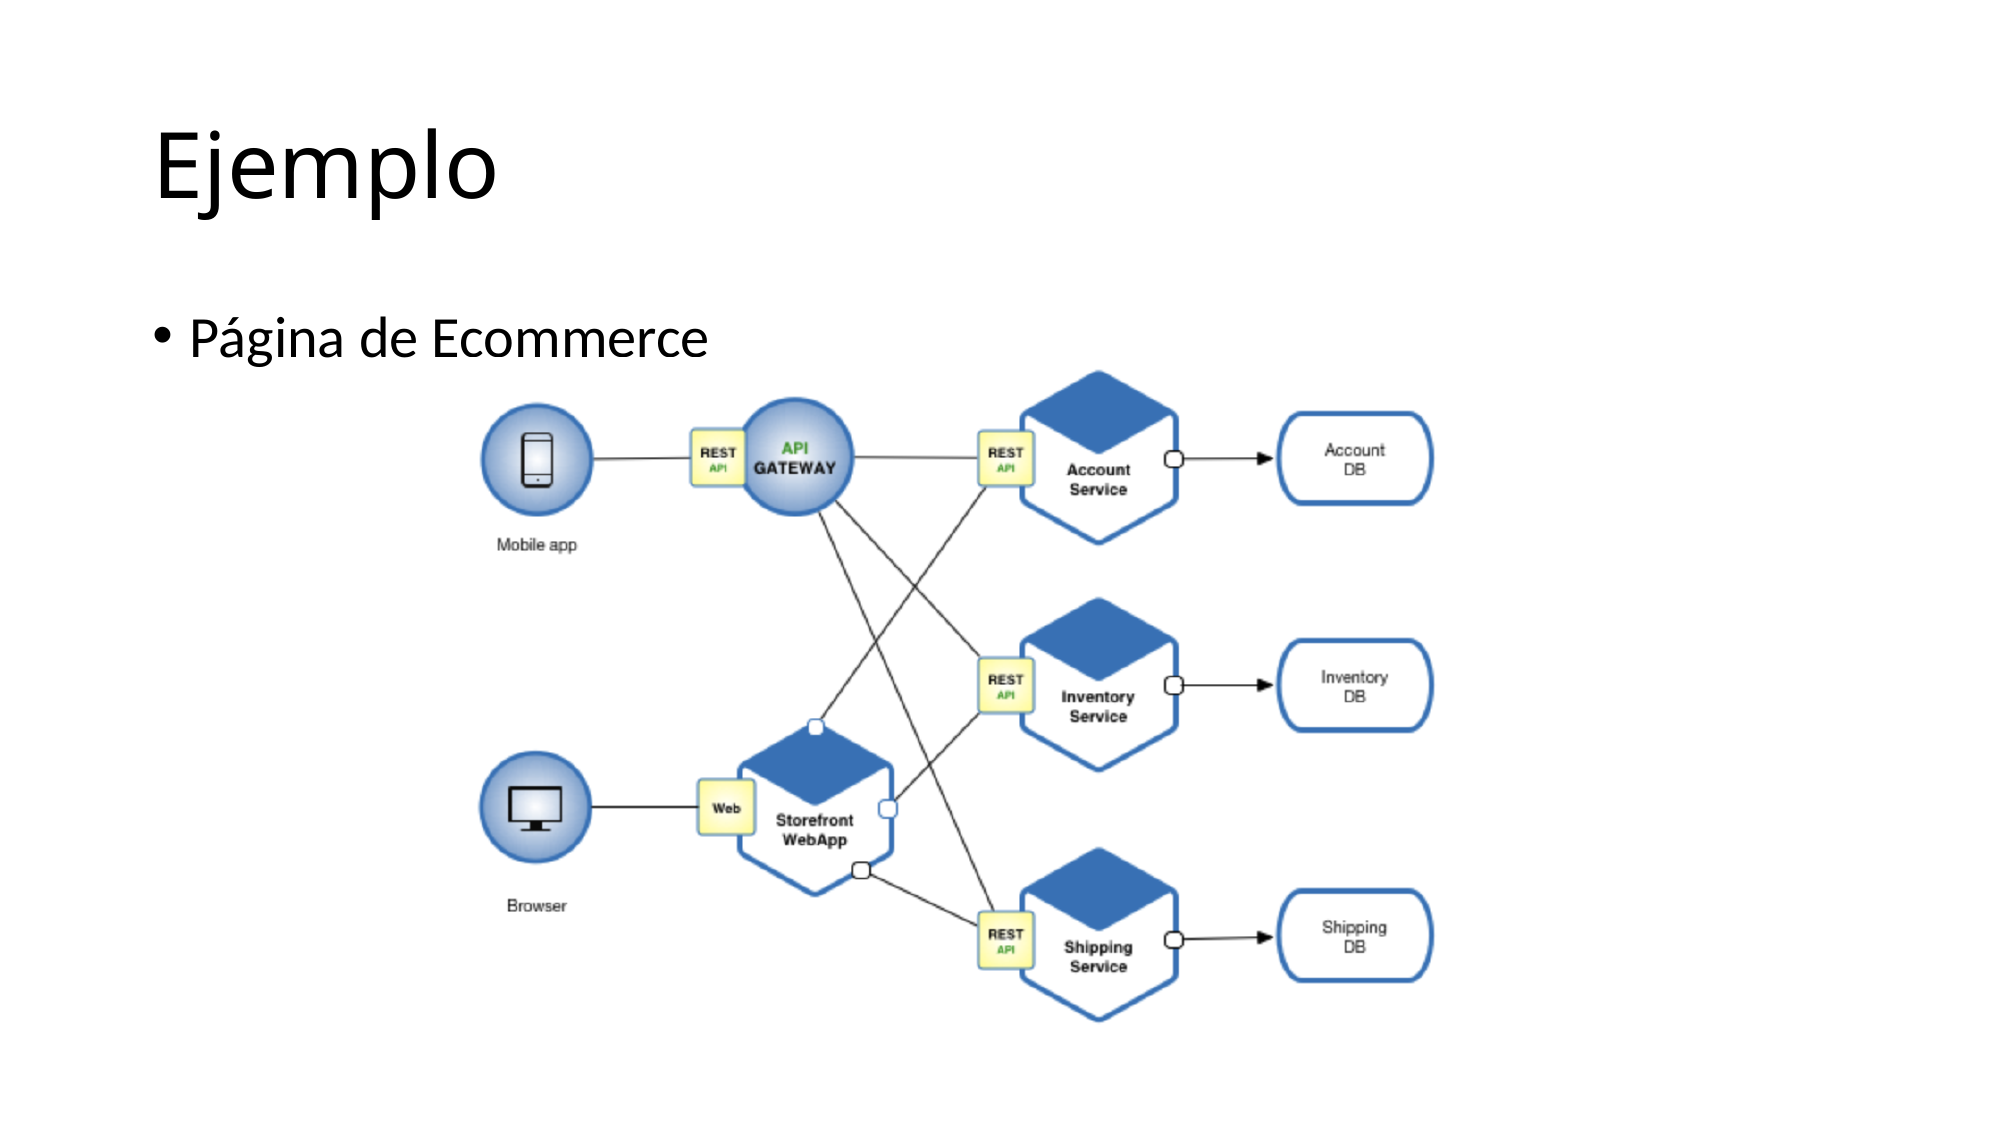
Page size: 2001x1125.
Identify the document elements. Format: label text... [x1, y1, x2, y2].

title Ejemplo [137, 59, 1863, 278]
list Página de Ecommerce [137, 299, 1863, 1014]
picture [449, 357, 1498, 1063]
